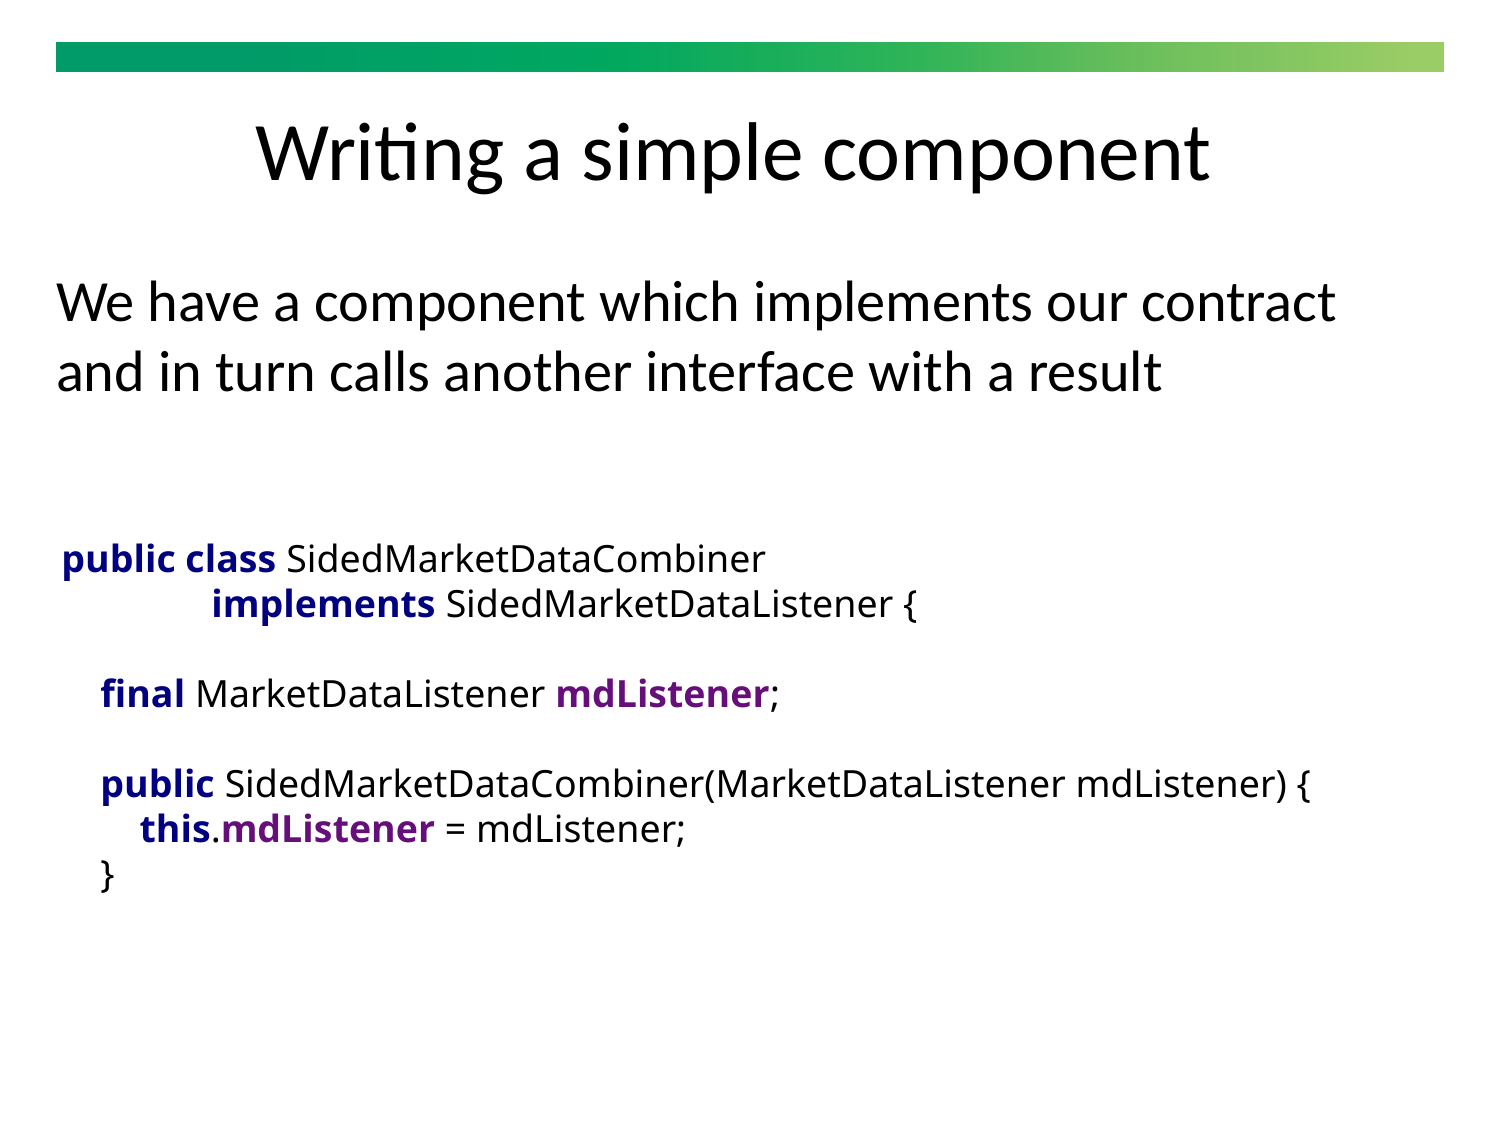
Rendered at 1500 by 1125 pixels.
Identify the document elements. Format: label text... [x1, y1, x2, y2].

list Writing a simple component [41, 90, 1427, 190]
list We have a component which implements our contract and in turn calls another interface with a result [41, 255, 1427, 965]
picture [56, 42, 1444, 72]
text_box public class SidedMarketDataCombiner implements SidedMarketDataListener { final MarketDataListener mdListener; public SidedMarketDataCombiner(MarketDataListener mdListener) { this.mdListener = mdListener; } [46, 527, 1447, 962]
